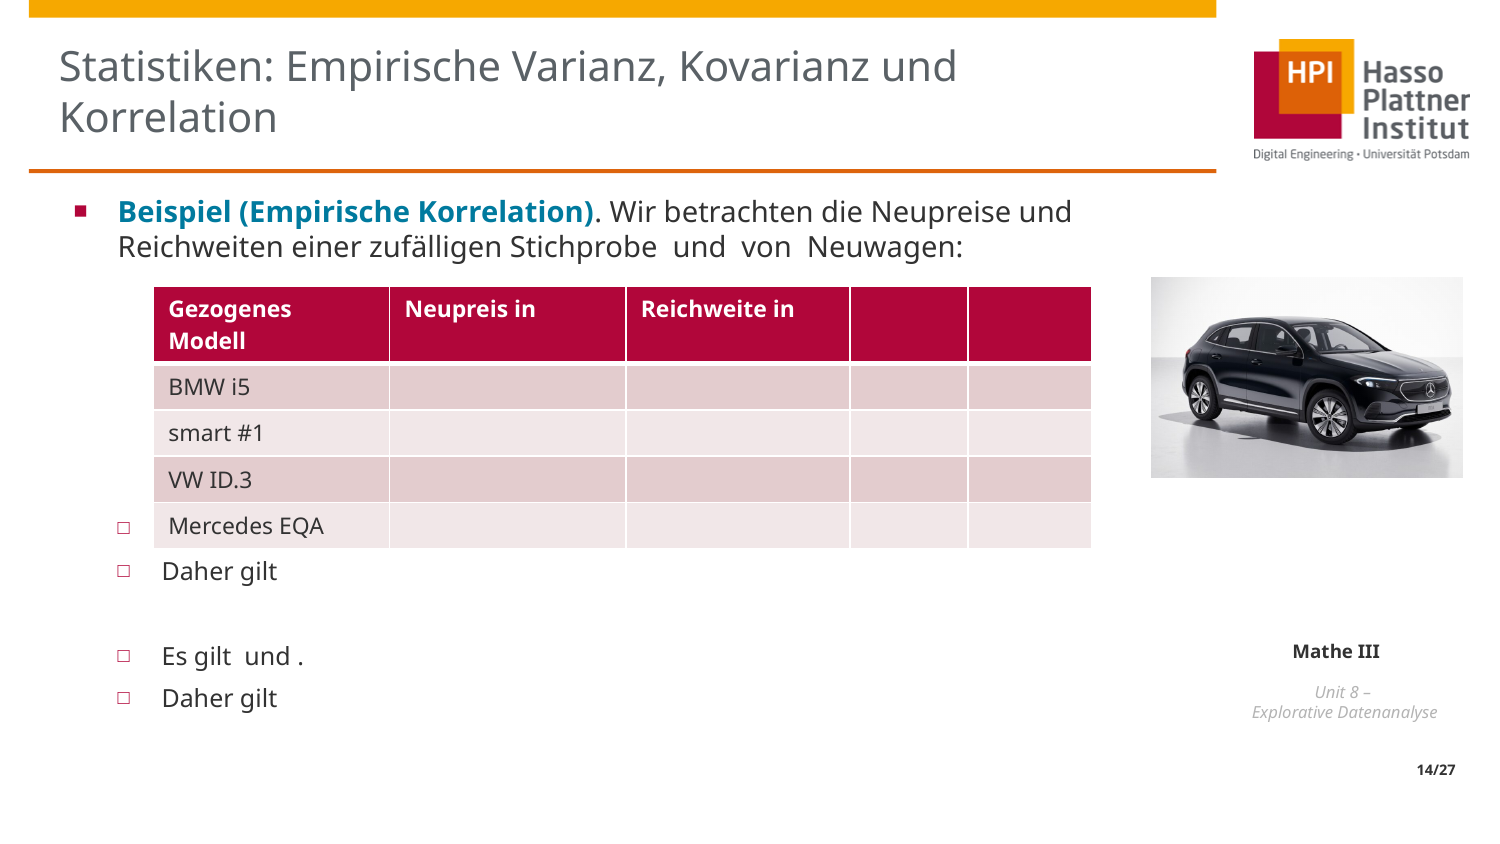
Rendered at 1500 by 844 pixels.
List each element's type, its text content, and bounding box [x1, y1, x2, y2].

picture [1151, 276, 1463, 479]
picture [1254, 39, 1470, 161]
title Statistiken: Empirische Varianz, Kovarianz und Korrelation [58, 19, 1187, 170]
